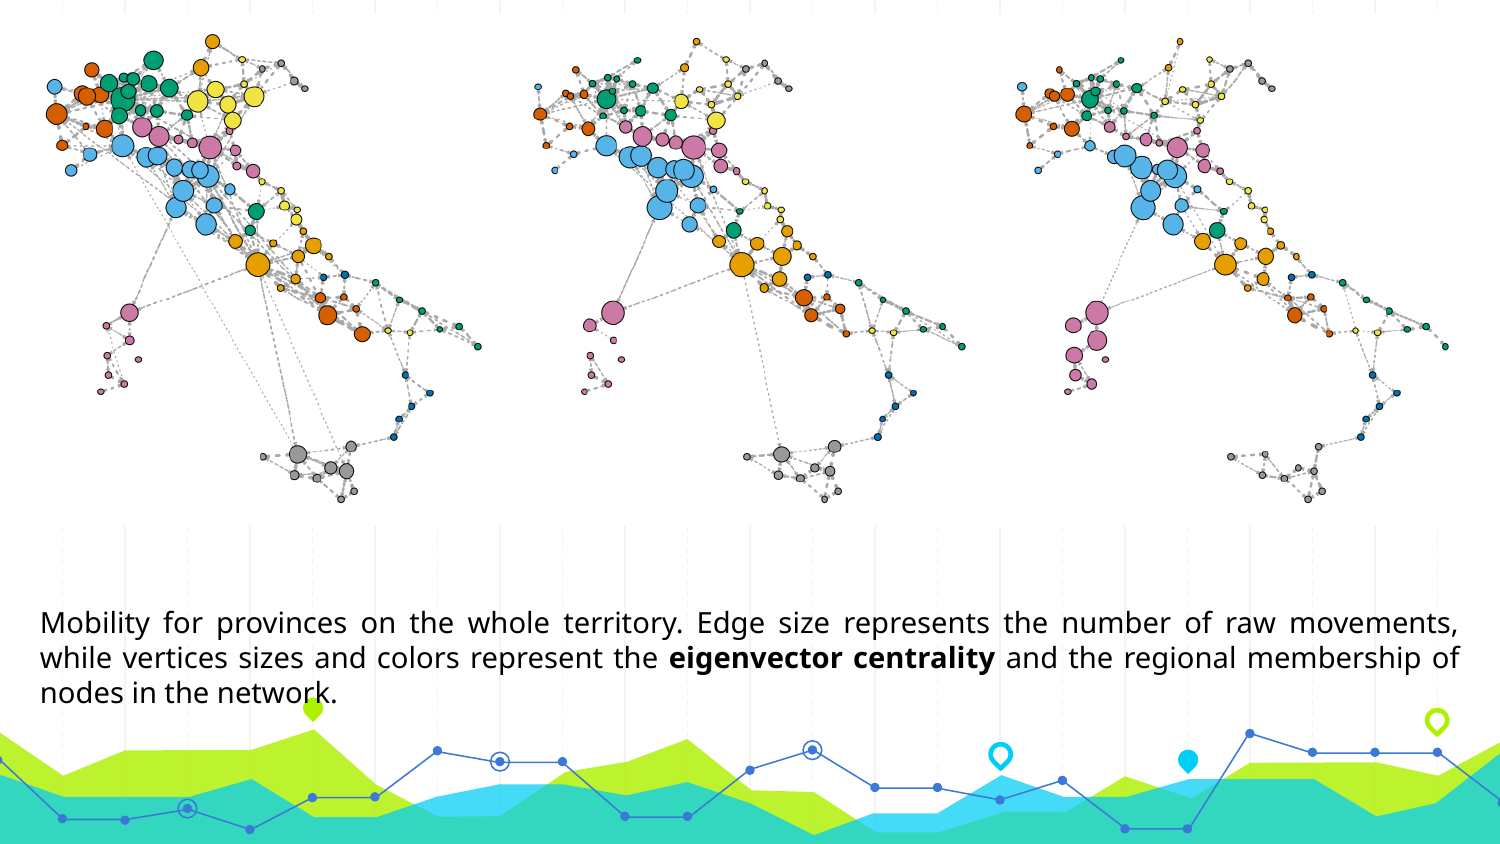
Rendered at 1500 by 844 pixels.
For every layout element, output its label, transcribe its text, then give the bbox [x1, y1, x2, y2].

text_box Mobility for provinces on the whole territory. Edge size represents the number of raw movements, while vertices sizes and colors represent the eigenvector centrality and the regional membership of nodes in the network. [24, 589, 1475, 712]
picture [24, 13, 1476, 526]
